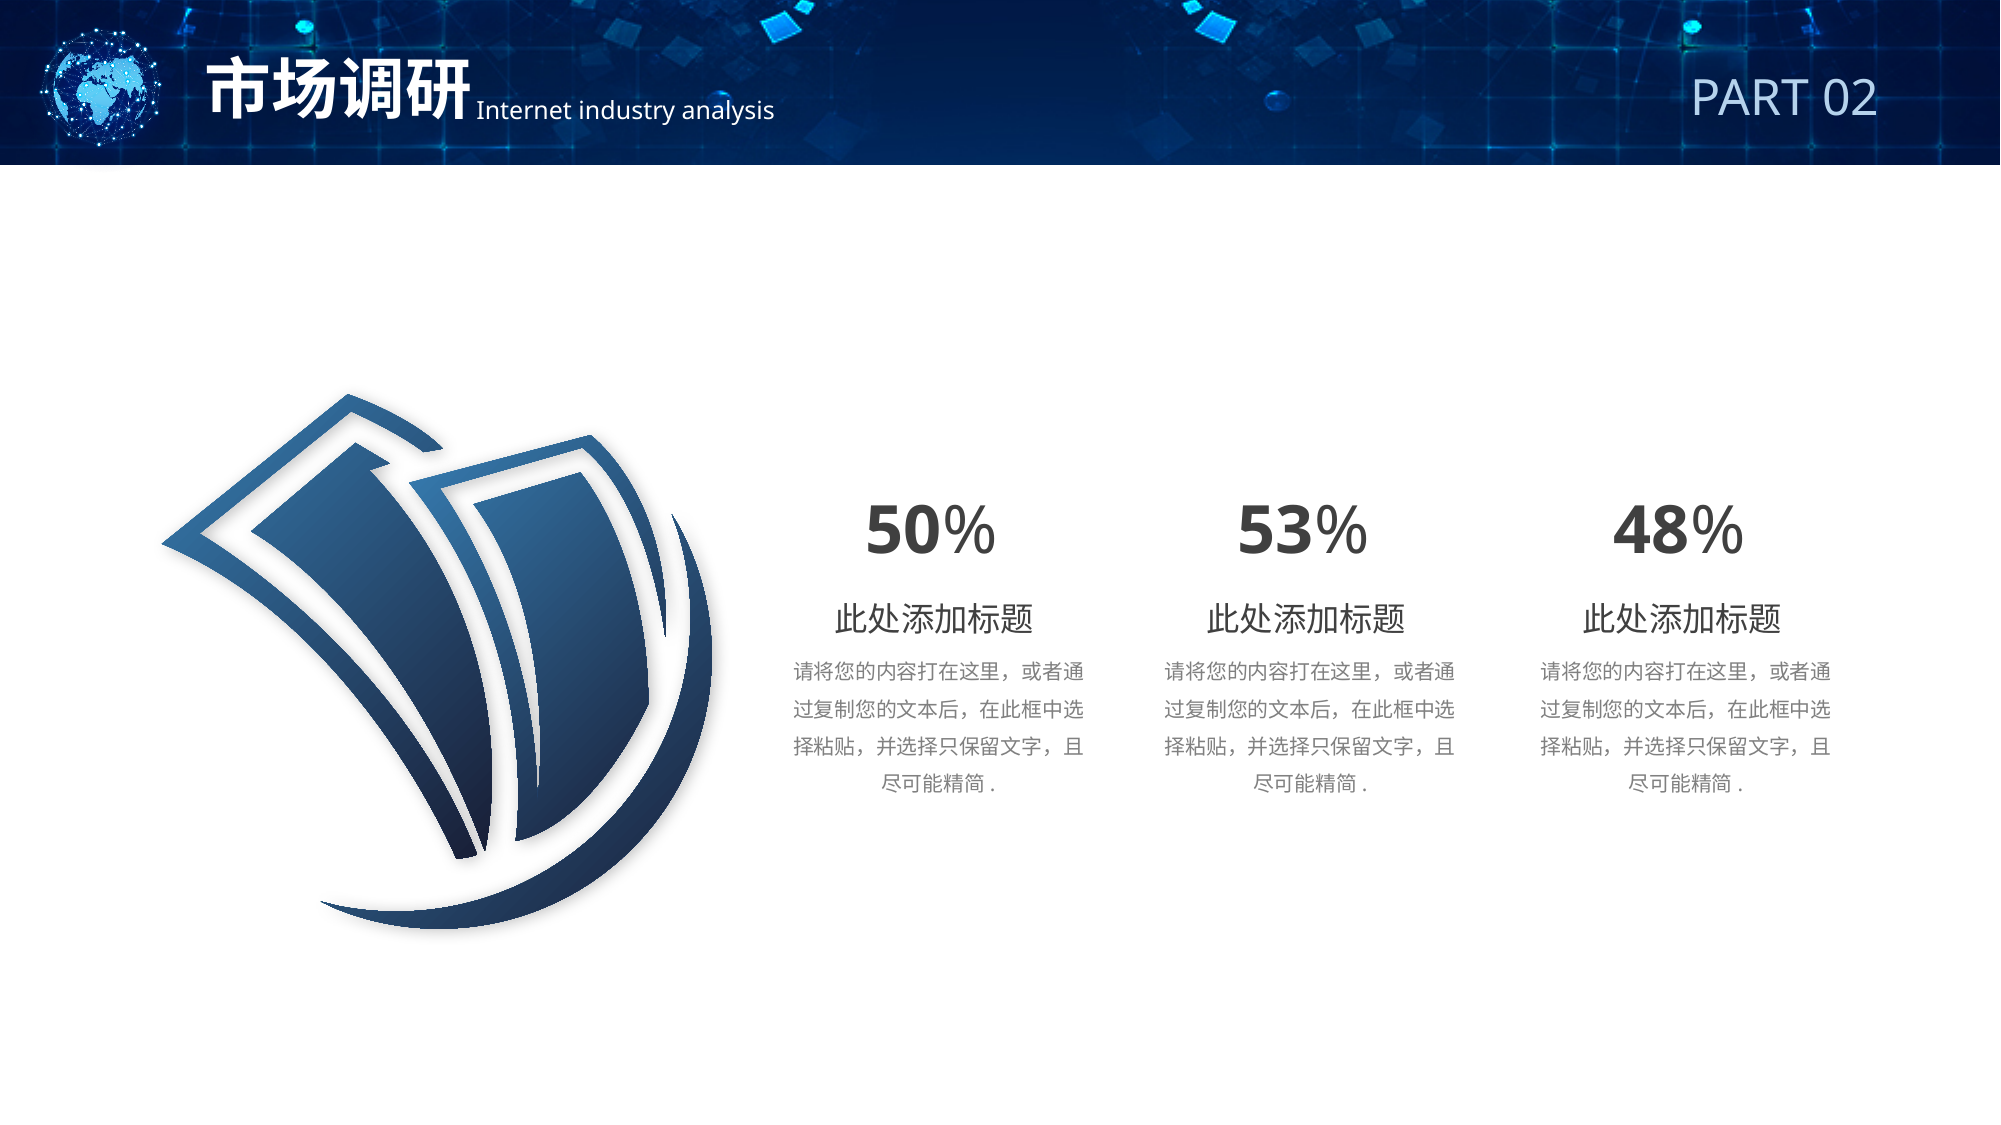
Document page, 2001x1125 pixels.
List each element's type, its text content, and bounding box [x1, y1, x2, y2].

picture [0, 0, 2000, 173]
text_box 此处添加标题 [774, 590, 1095, 638]
text_box 请将您的内容打在这里，或者通过复制您的文本后，在此框中选择粘贴，并选择只保留文字，且尽可能精简. [768, 638, 1108, 864]
text_box 请将您的内容打在这里，或者通过复制您的文本后，在此框中选择粘贴，并选择只保留文字，且尽可能精简. [1140, 638, 1480, 864]
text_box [191, 39, 772, 136]
text_box 此处添加标题 [1522, 590, 1843, 638]
text_box [409, 435, 666, 841]
text_box [320, 514, 712, 929]
text_box PART 02 [1675, 57, 1895, 133]
text_box [251, 442, 492, 851]
text_box 53% [1151, 479, 1456, 574]
text_box 请将您的内容打在这里，或者通过复制您的文本后，在此框中选择粘贴，并选择只保留文字，且尽可能精简. [1516, 638, 1856, 864]
text_box 50% [779, 479, 1084, 574]
text_box 此处添加标题 [1146, 590, 1467, 638]
text_box [161, 394, 477, 859]
text_box 48% [1527, 479, 1832, 574]
